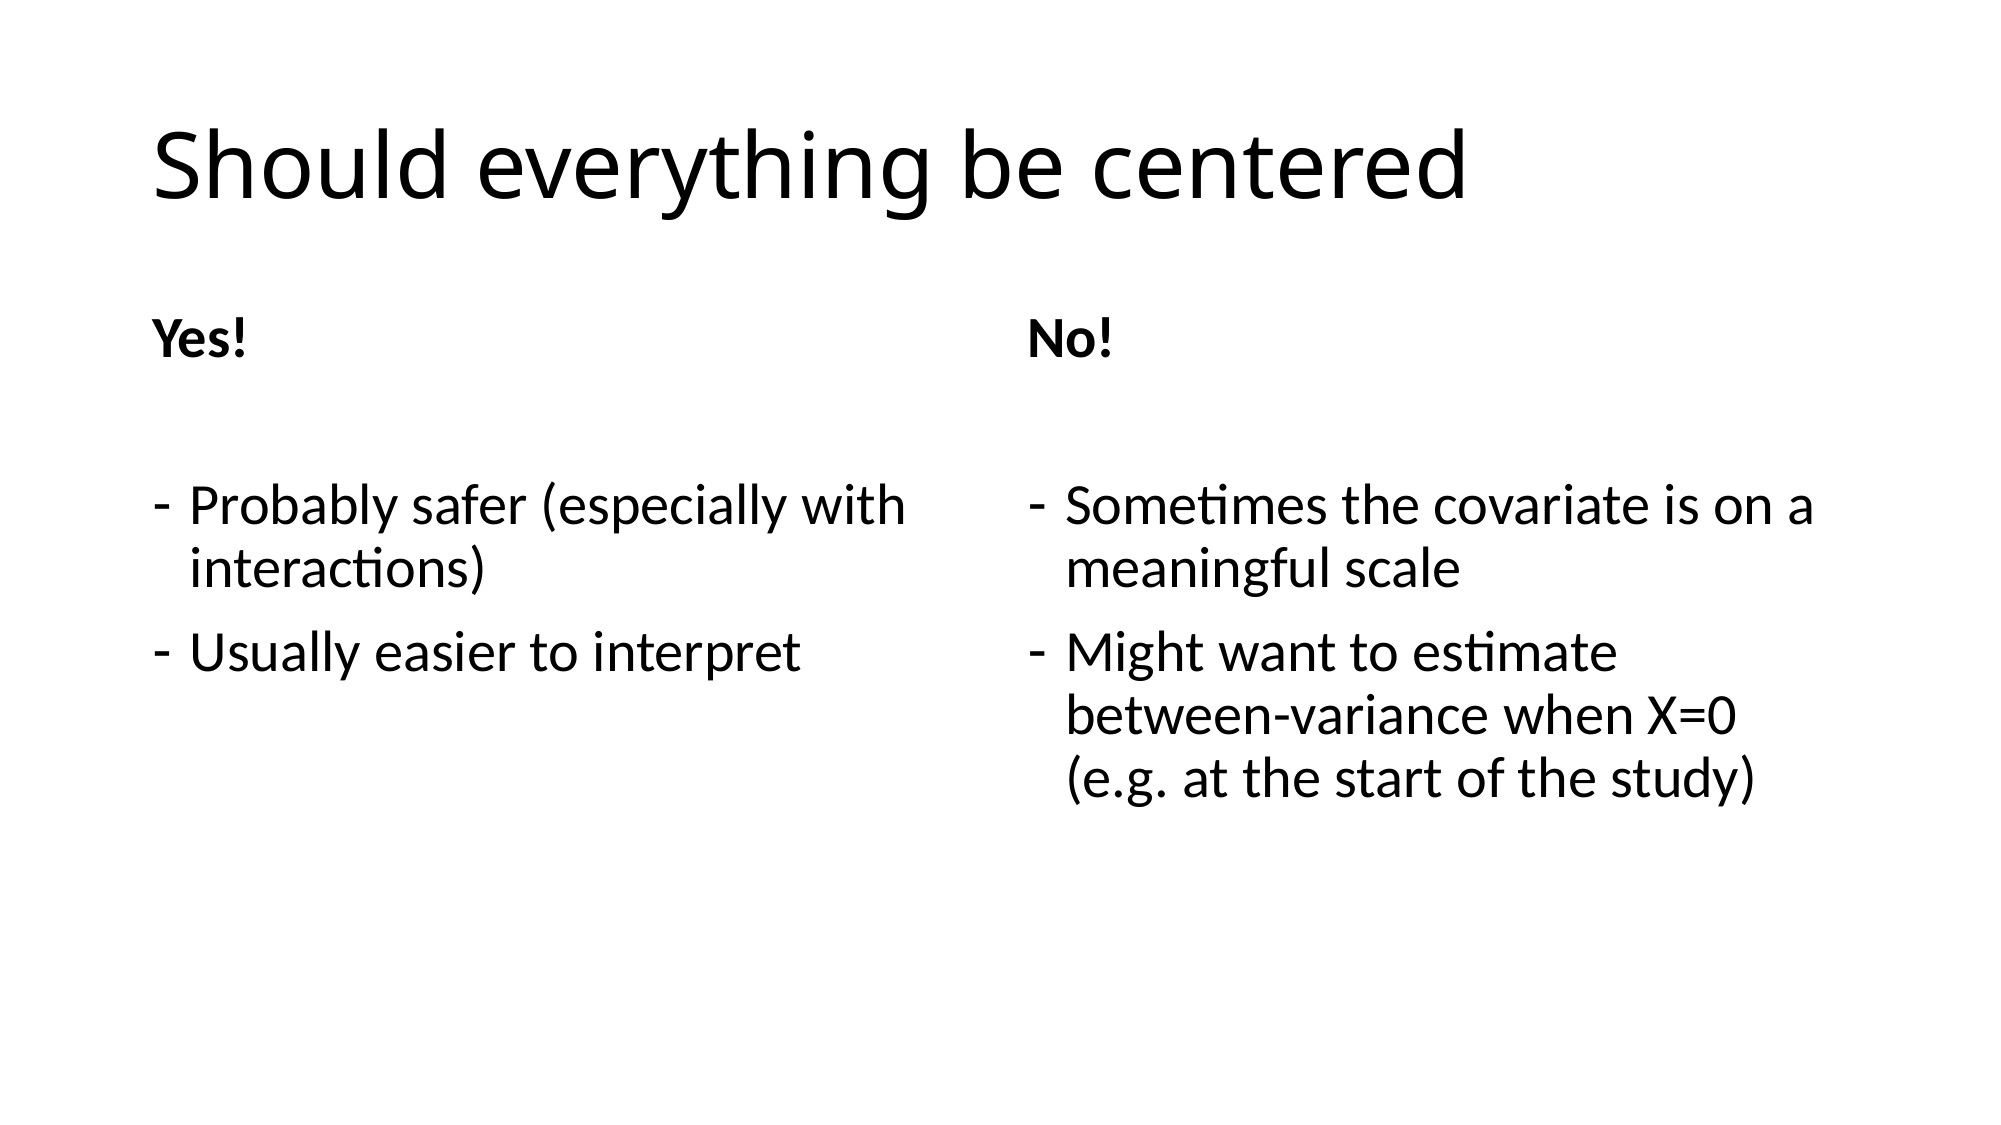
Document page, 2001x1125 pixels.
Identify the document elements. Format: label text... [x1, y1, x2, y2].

list No! Sometimes the covariate is on a meaningful scale Might want to estimate between-variance when X=0 (e.g. at the start of the study) [1012, 299, 1863, 1014]
list Yes! Probably safer (especially with interactions) Usually easier to interpret [137, 299, 988, 1014]
title Should everything be centered [137, 59, 1863, 278]
